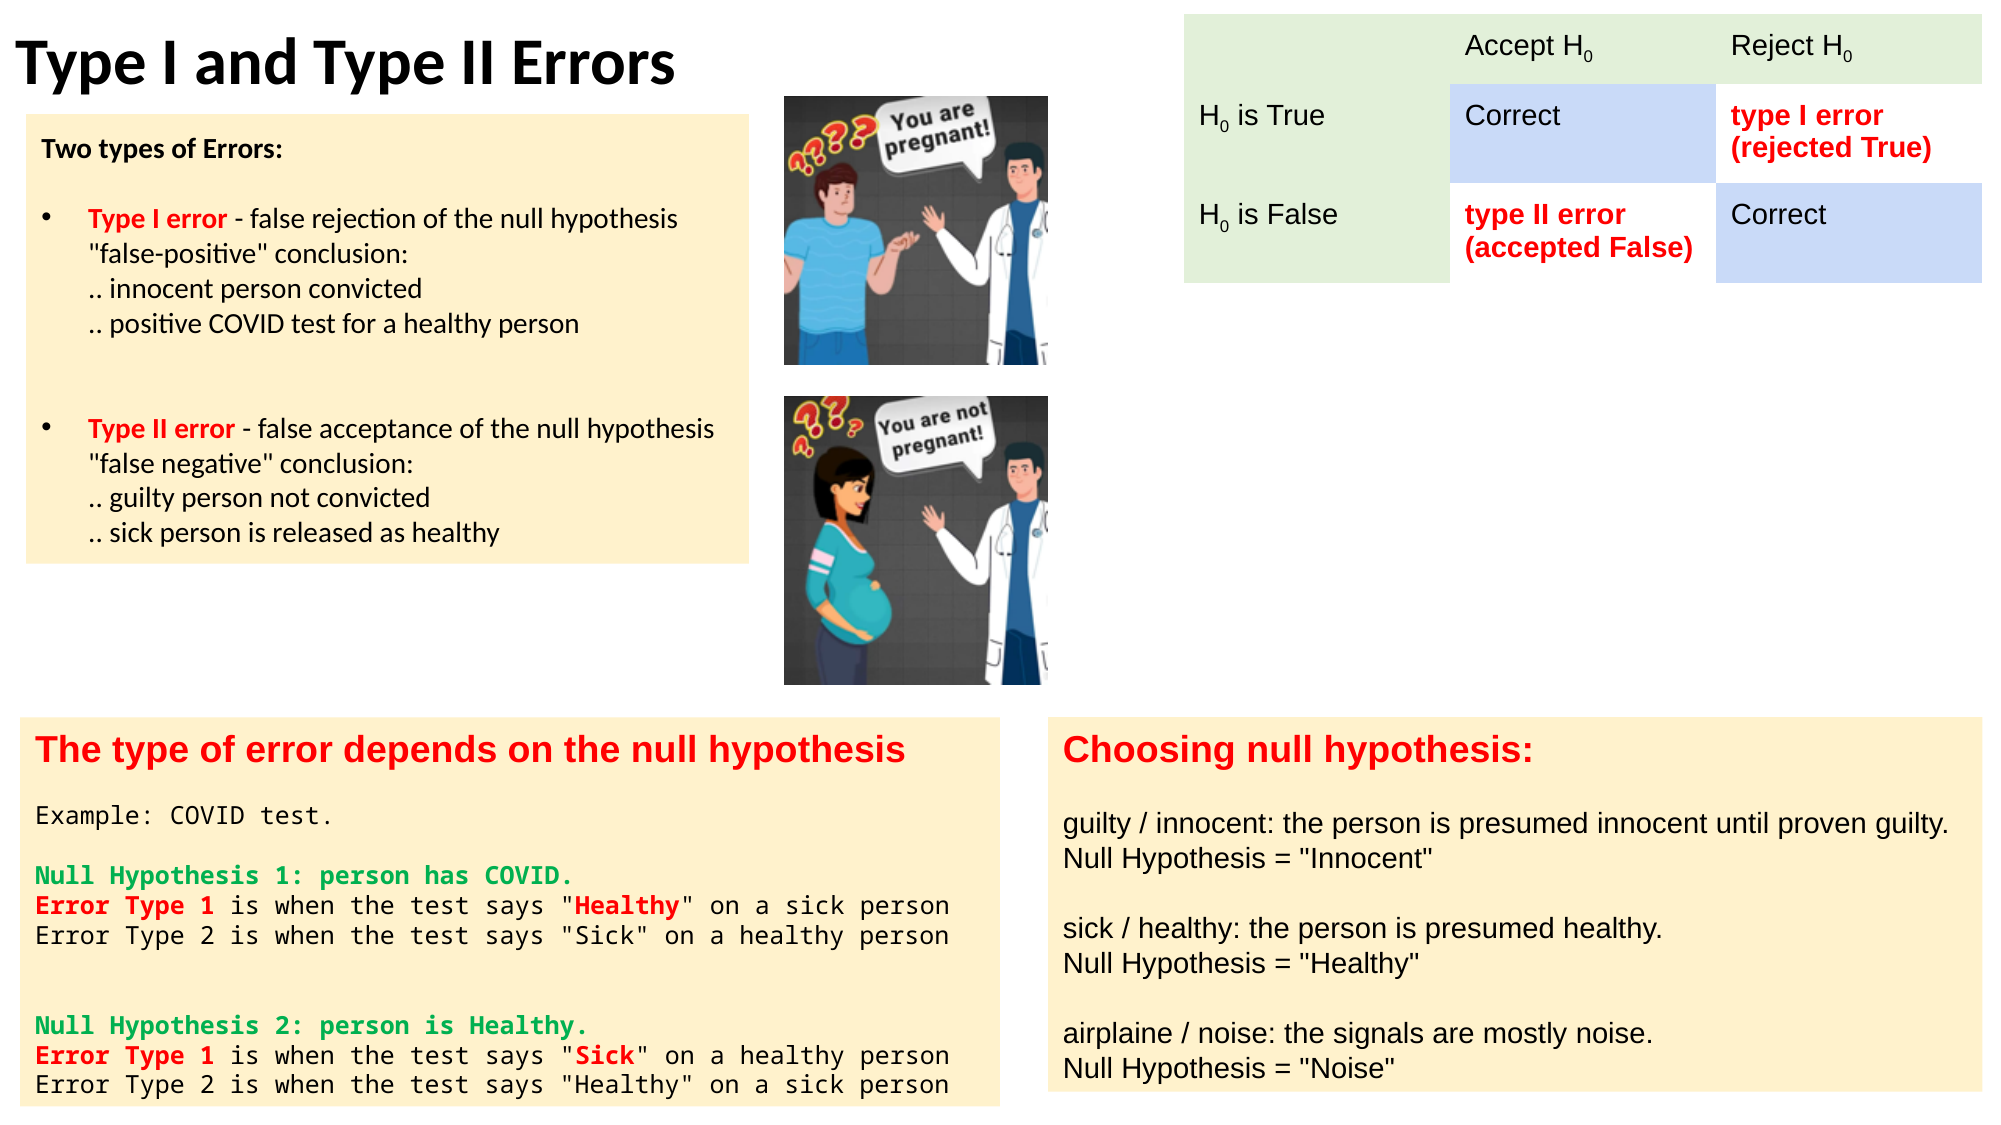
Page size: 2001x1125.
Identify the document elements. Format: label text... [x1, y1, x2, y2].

table_header Reject H0 [1716, 14, 1982, 84]
picture [783, 396, 1049, 686]
table_cell Correct [1716, 183, 1982, 283]
table_cell H0 is False [1184, 183, 1450, 283]
picture [783, 96, 1049, 365]
text_box Choosing null hypothesis: guilty / innocent: the person is presumed innocent until proven guilty. Null Hypothesis = "Innocent" sick / healthy: the person is presumed healthy. Null Hypothesis = "Healthy" airplaine / noise: the signals are mostly noise. Null Hypothesis = "Noise" [1048, 717, 1983, 1092]
text_box The type of error depends on the null hypothesis Example: COVID test. Null Hypothesis 1: person has COVID. Error Type 1 is when the test says "Healthy" on a sick person Error Type 2 is when the test says "Sick" on a healthy person Null Hypothesis 2: person is Healthy. Error Type 1 is when the test says "Sick" on a healthy person Error Type 2 is when the test says "Healthy" on a sick person [20, 717, 1000, 1107]
table_cell type I error (rejected True) [1716, 84, 1982, 183]
text_box Two types of Errors: Type I error - false rejection of the null hypothesis "false-positive" conclusion: .. innocent person convicted .. positive COVID test for a healthy person Type II error - false acceptance of the null hypothesis "false negative" conclusion: .. guilty person not convicted .. sick person is released as healthy [26, 114, 749, 564]
text_box Type I and Type II Errors [0, 10, 749, 109]
table_cell H0 is True [1184, 84, 1450, 183]
table_cell Correct [1450, 84, 1716, 183]
table_header [1184, 14, 1450, 84]
table_cell type II error (accepted False) [1450, 183, 1716, 283]
table_header Accept H0 [1450, 14, 1716, 84]
